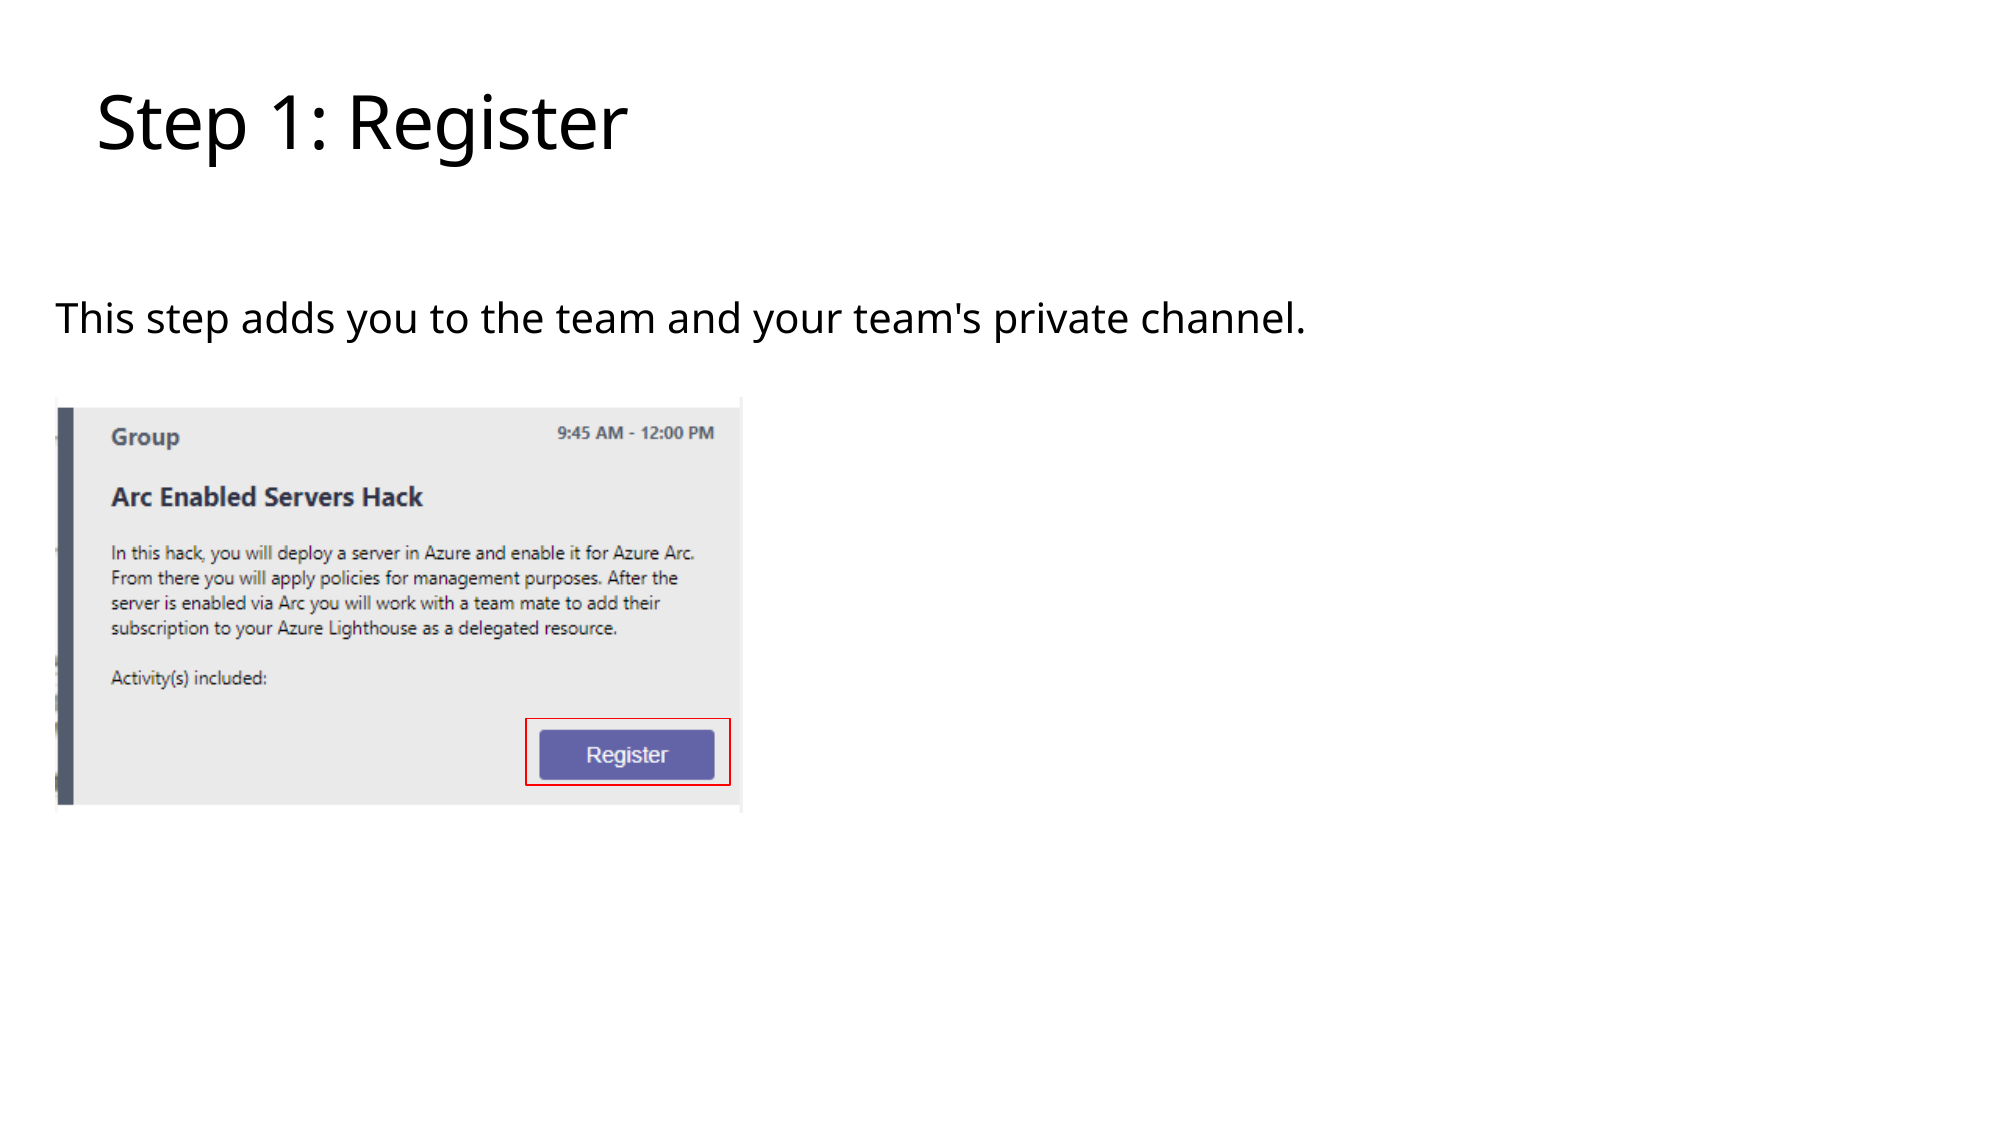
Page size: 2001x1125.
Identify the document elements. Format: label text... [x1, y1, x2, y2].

text_box This step adds you to the team and your team's private channel. [55, 292, 1558, 343]
title Step 1: Register [96, 75, 1904, 166]
picture [55, 396, 744, 813]
